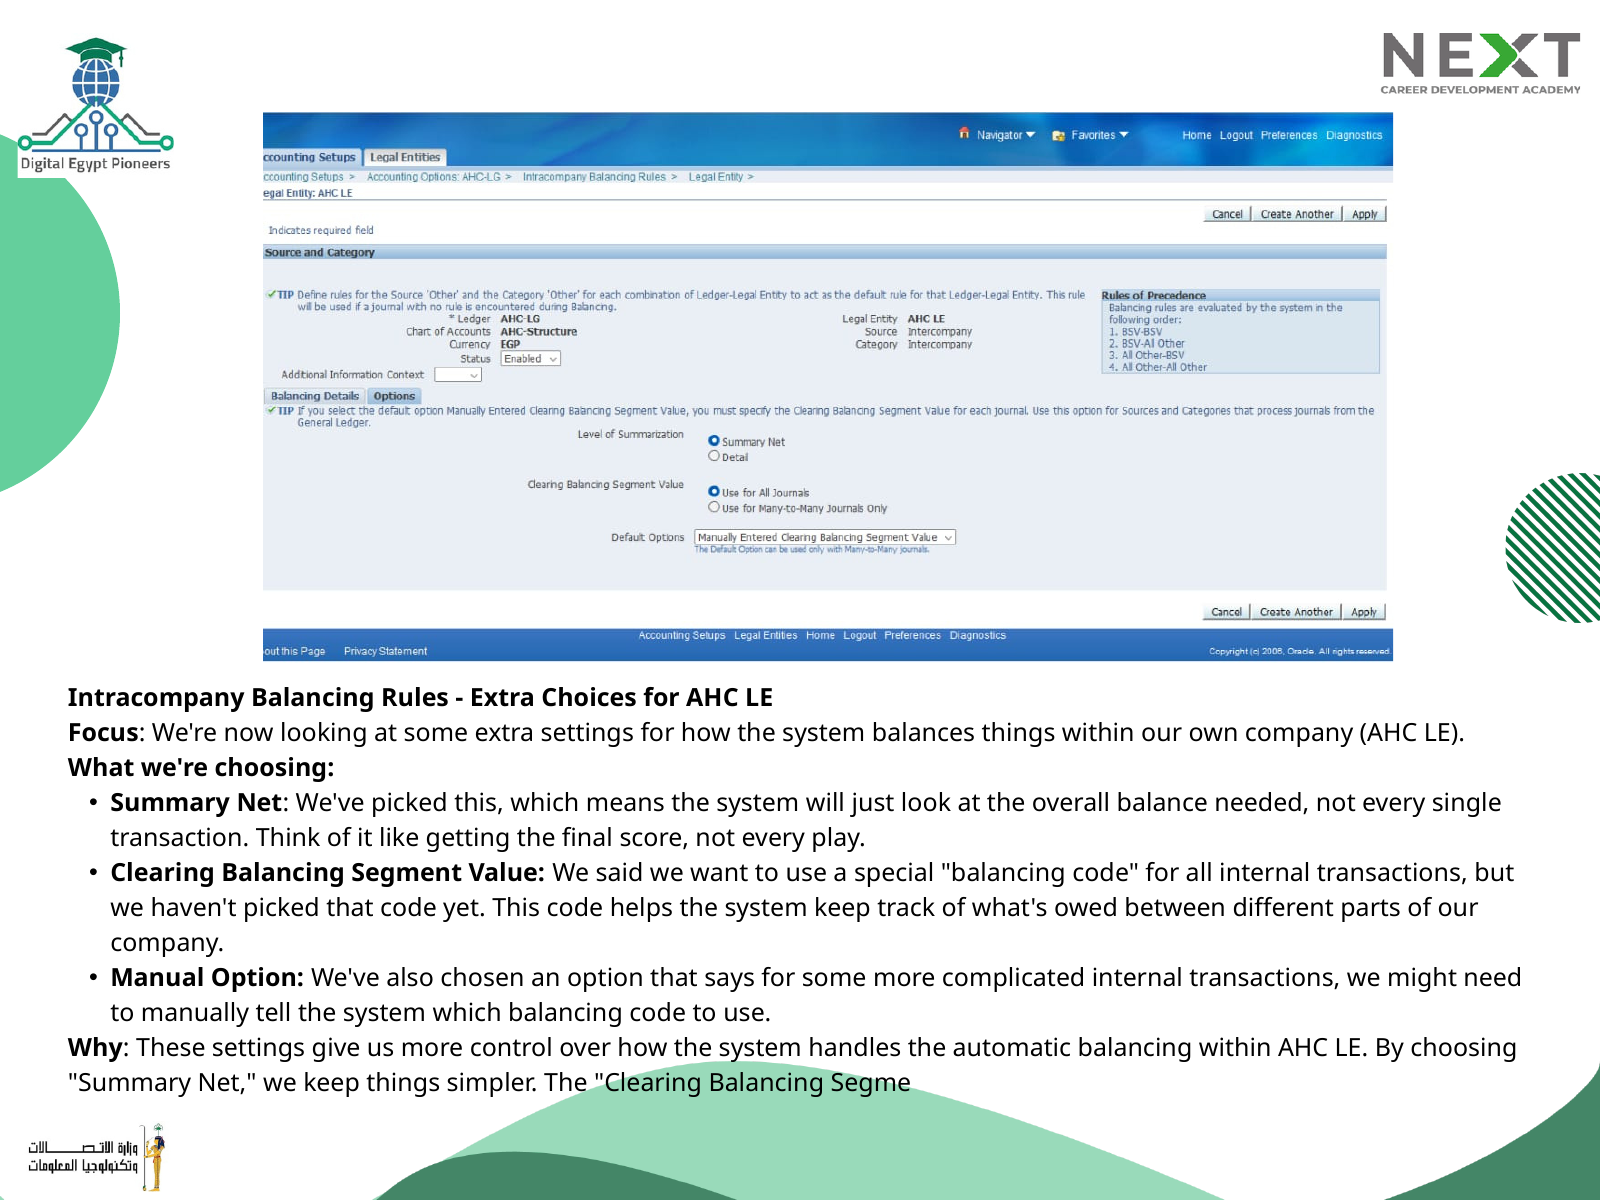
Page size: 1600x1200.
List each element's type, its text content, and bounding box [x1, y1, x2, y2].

text_box [17, 1121, 174, 1192]
text_box [17, 33, 174, 178]
text_box Intracompany Balancing Rules - Extra Choices for AHC LE Focus: We're now looking at some extra settings for how the system balances things within our own company (AHC LE). What we're choosing: Summary Net: We've picked this, which means the system will just look at the overall balance needed, not every single transaction. Think of it like getting the final score, not every play. Clearing Balancing Segment Value: We said we want to use a special "balancing code" for all internal transactions, but we haven't picked that code yet. This code helps the system keep track of what's owed between different parts of our company. Manual Option: We've also chosen an option that says for some more complicated internal transactions, we might need to manually tell the system which balancing code to use. Why: These settings give us more control over how the system handles the automatic balancing within AHC LE. By choosing "Summary Net," we keep things simpler. The "Clearing Balancing Segme [67, 676, 1556, 1097]
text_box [262, 112, 1394, 663]
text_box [0, 119, 121, 507]
text_box [1505, 473, 1600, 623]
text_box [1377, 33, 1581, 97]
text_box [0, 1037, 1600, 1200]
